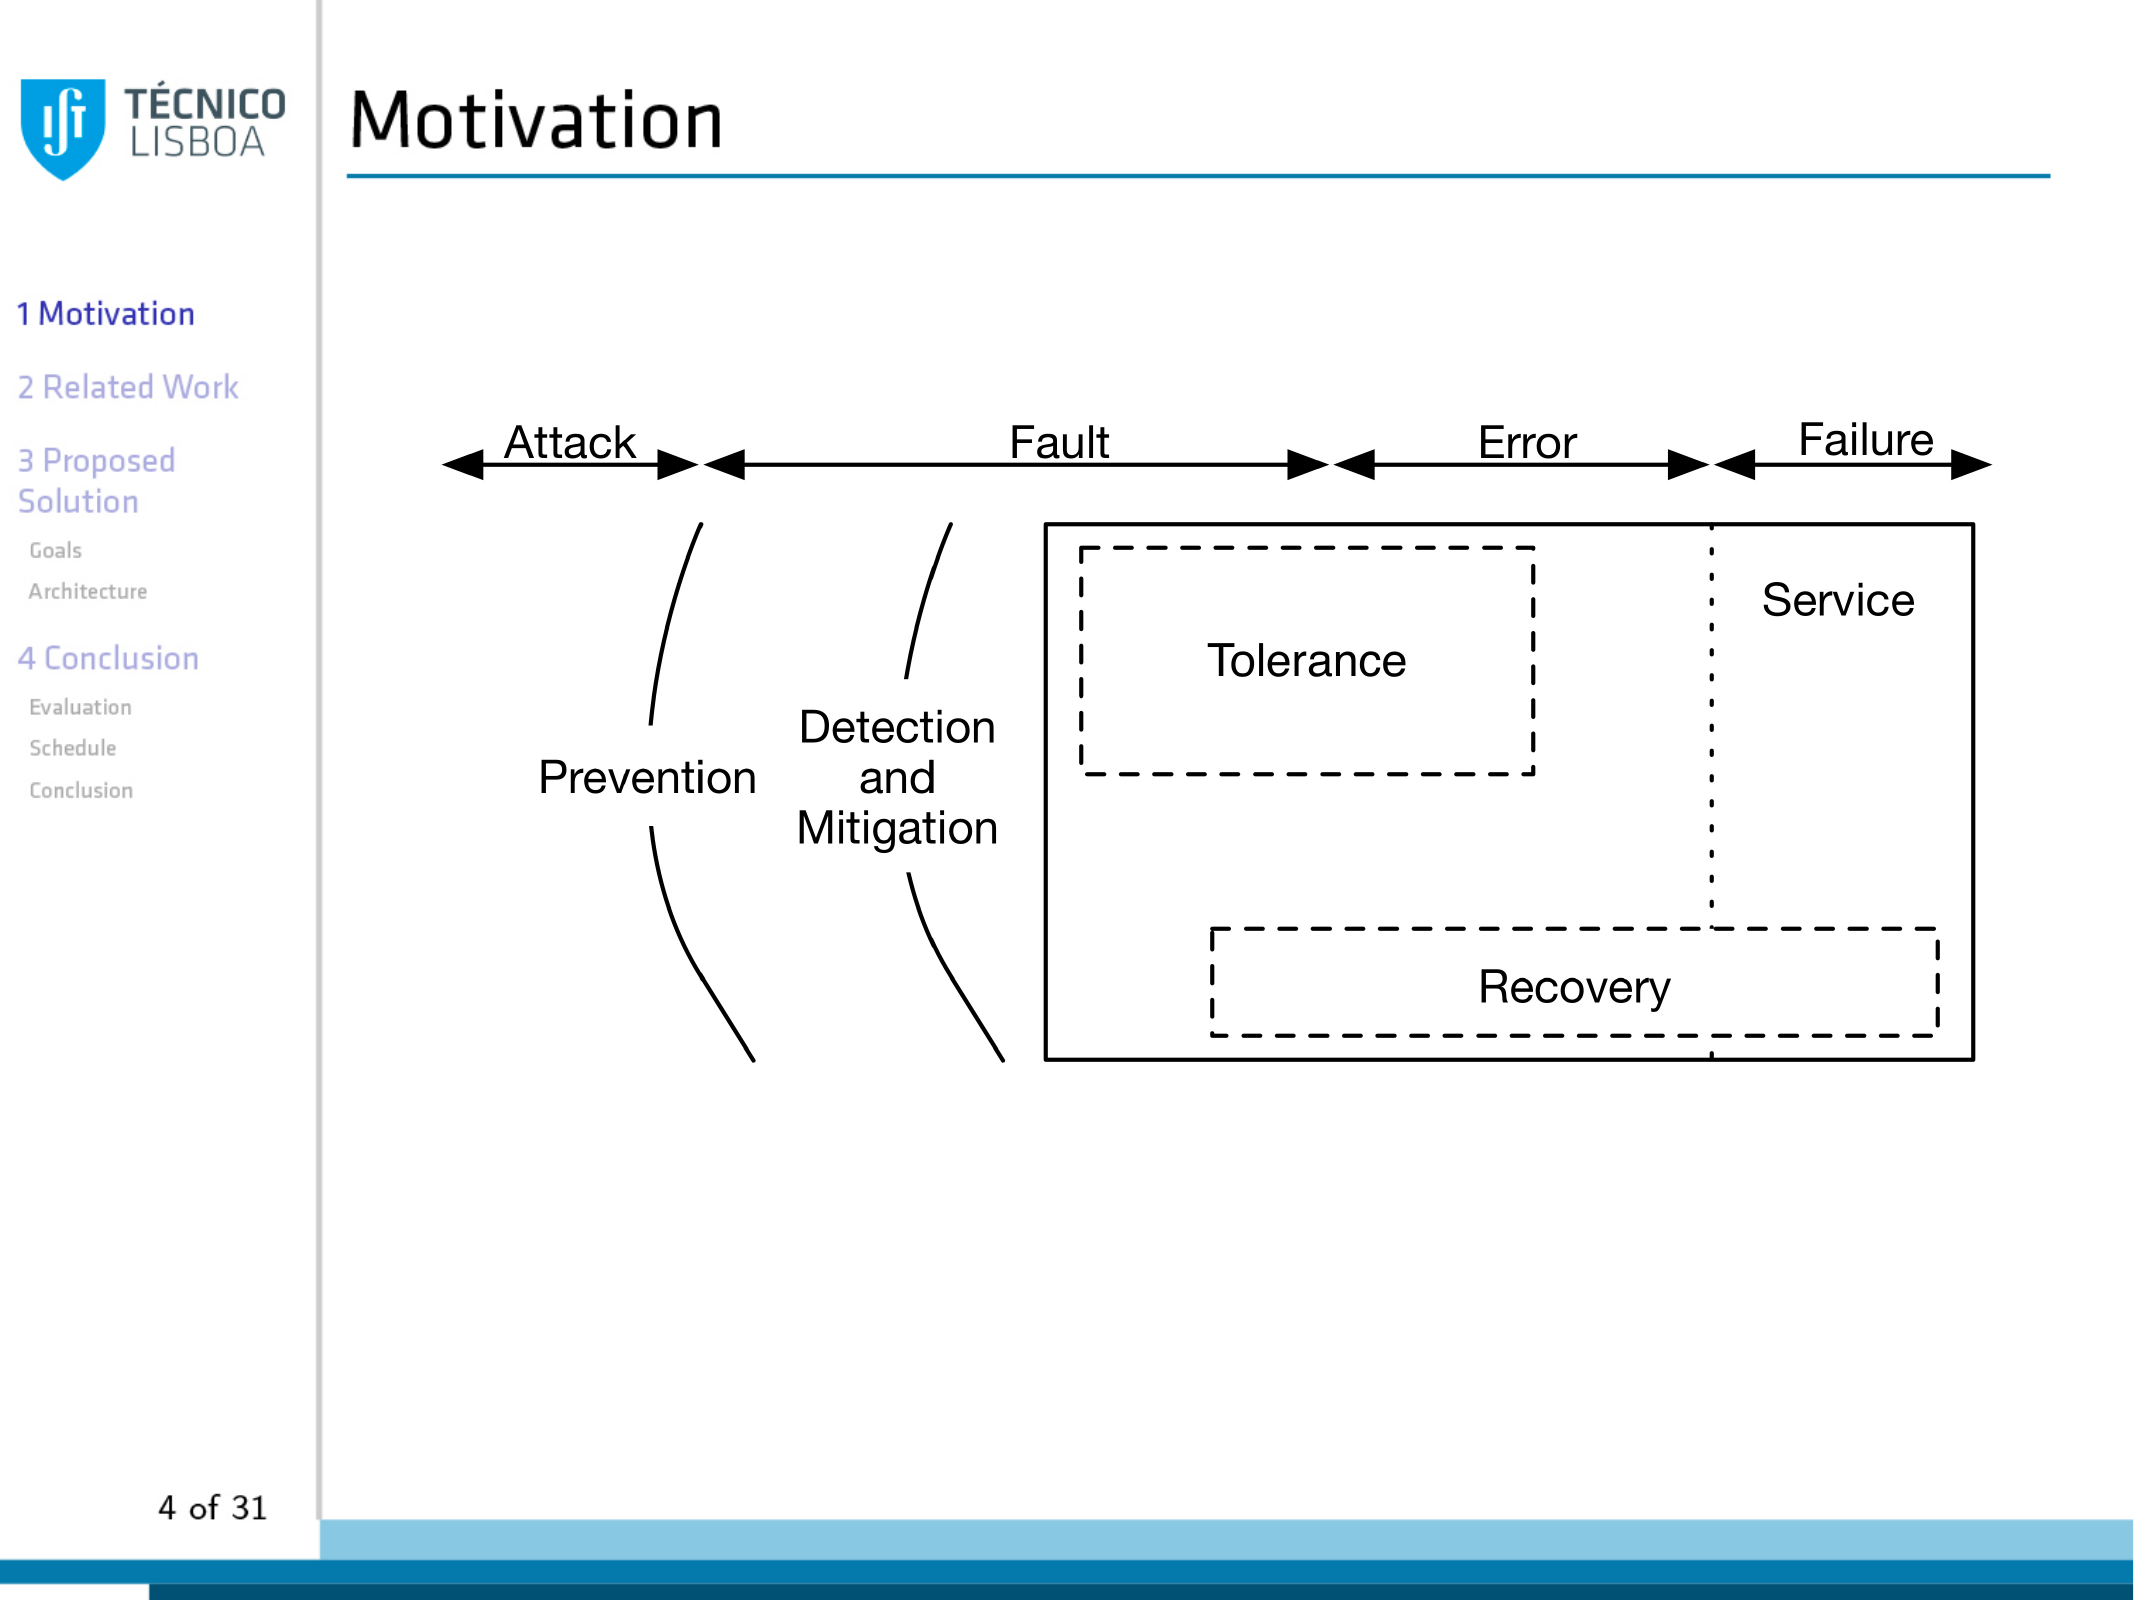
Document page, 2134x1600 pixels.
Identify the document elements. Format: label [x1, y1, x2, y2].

text_box [0, 0, 2134, 1600]
